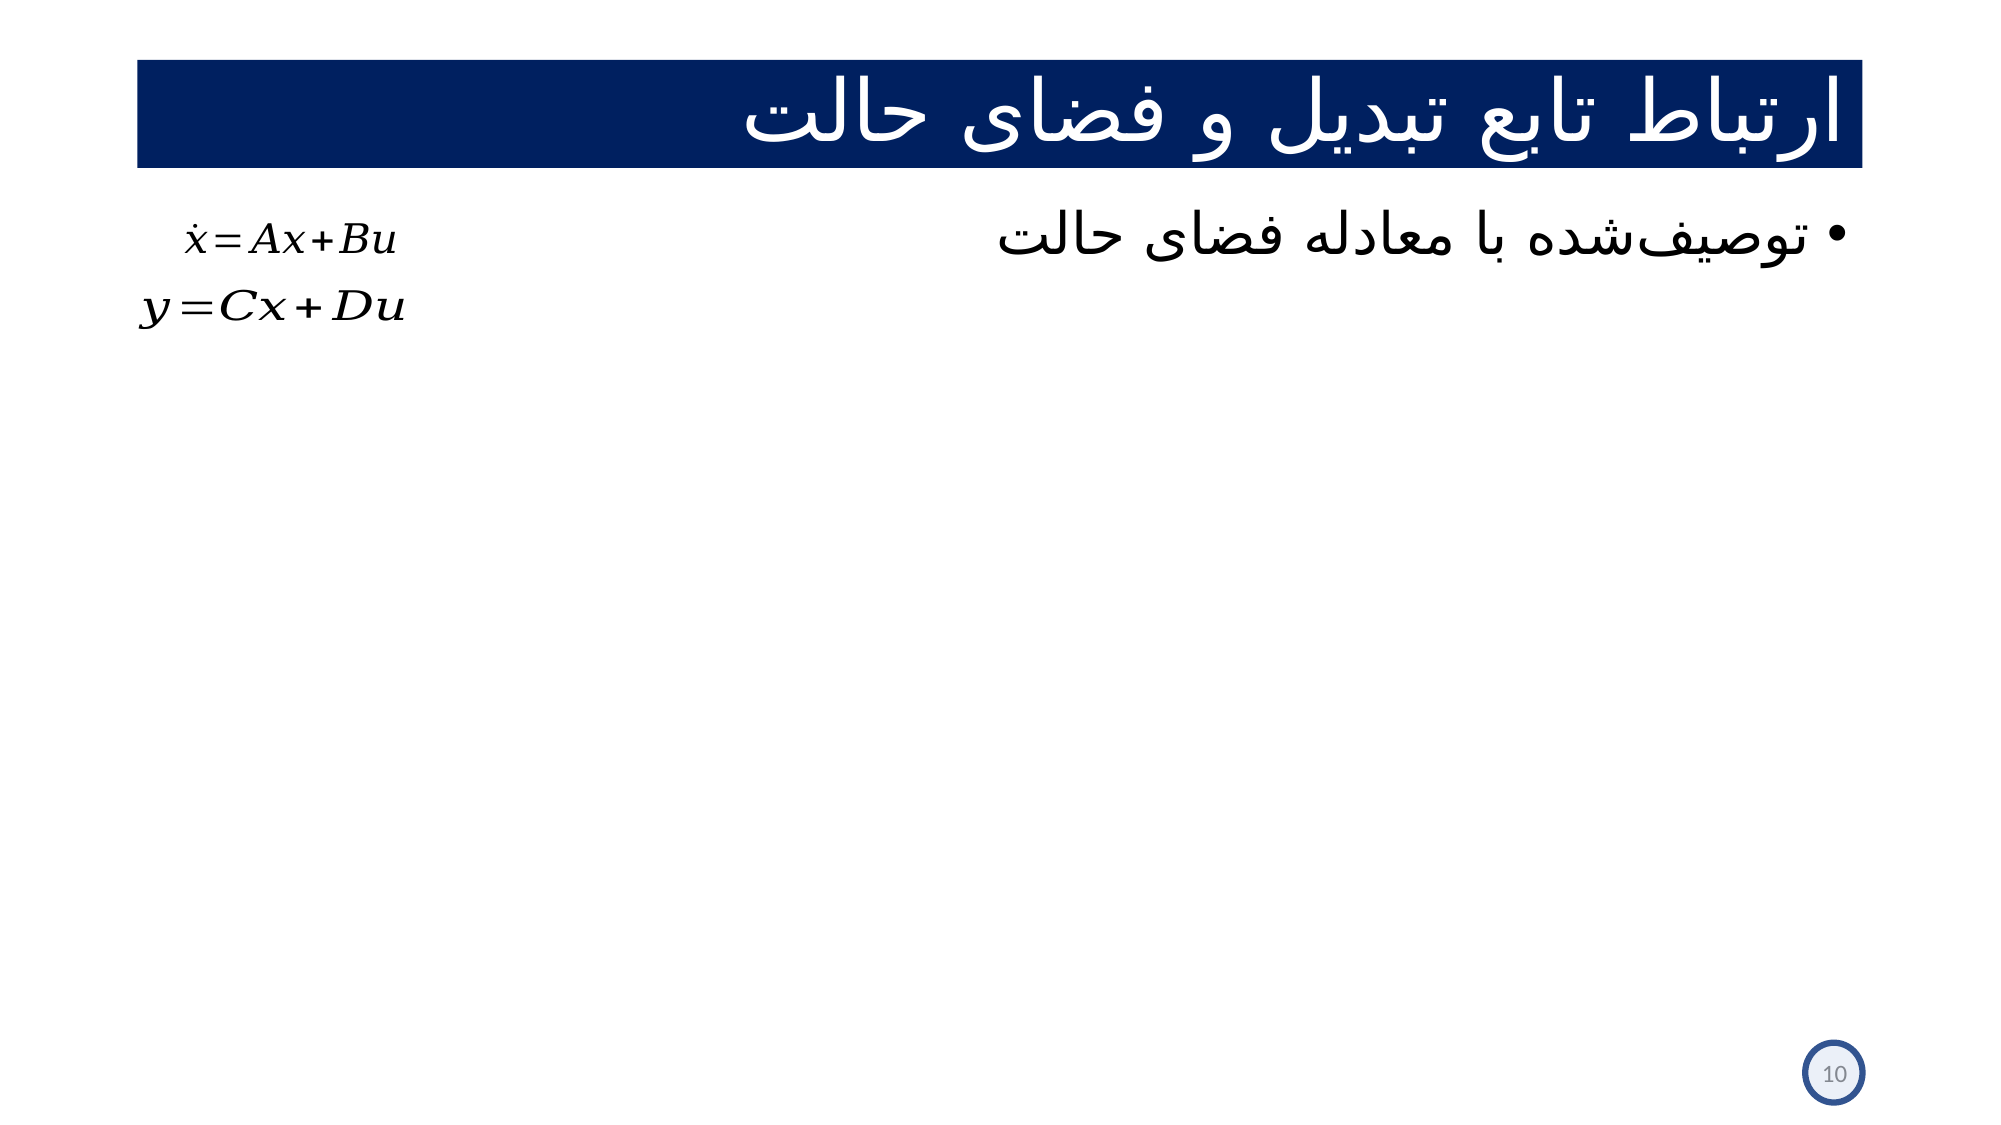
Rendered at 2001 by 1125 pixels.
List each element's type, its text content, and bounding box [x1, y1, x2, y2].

title ارتباط تابع تبدیل و فضای حالت [137, 59, 1863, 168]
slide_number 10 [1412, 1043, 1863, 1103]
list توصیف‌شده با معادله فضای حالت [137, 197, 1863, 1043]
